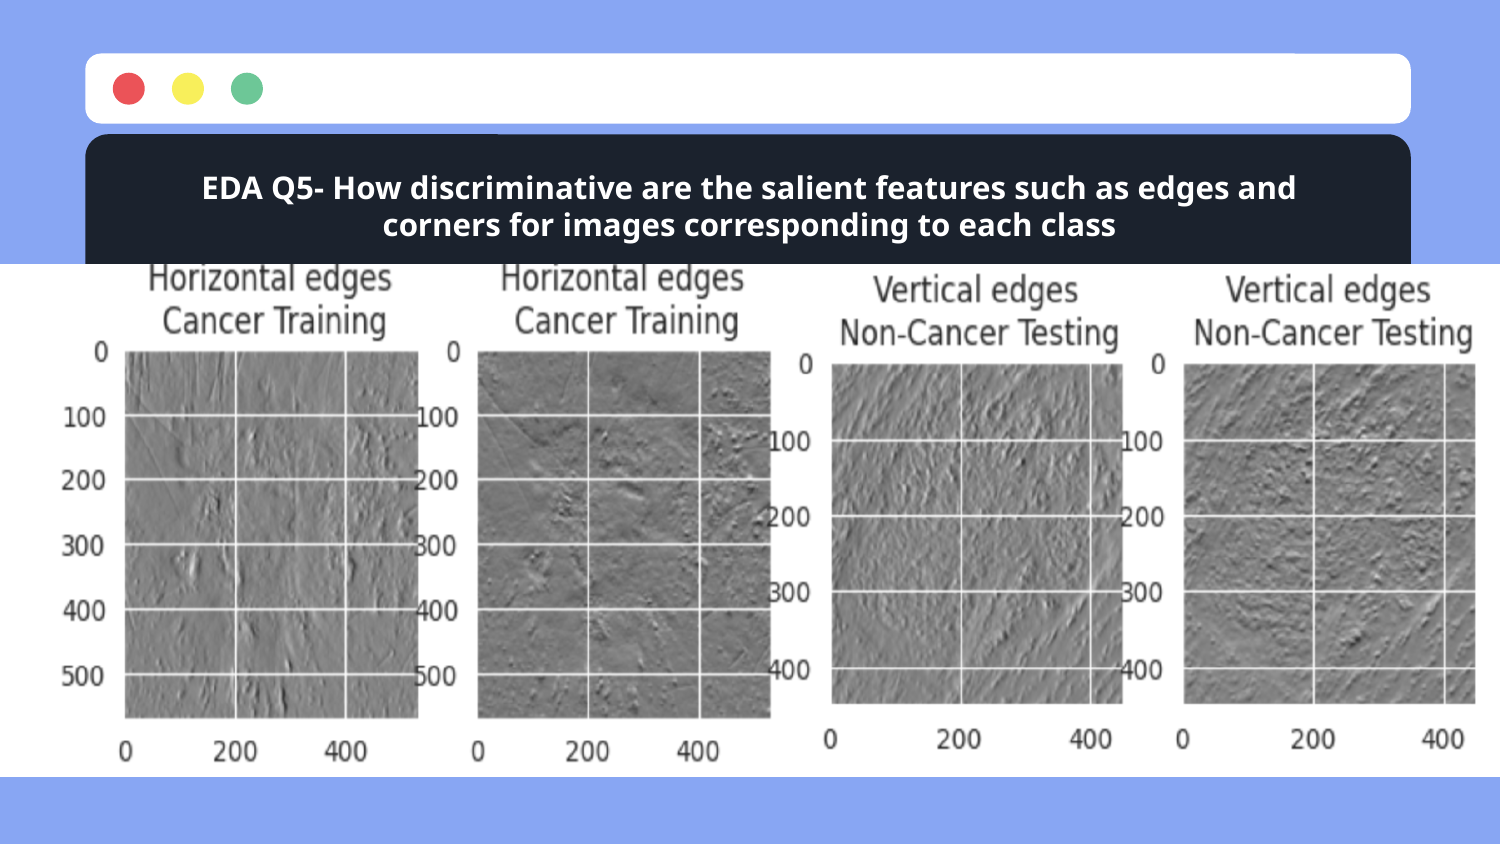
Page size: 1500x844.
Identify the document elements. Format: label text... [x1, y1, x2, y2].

title EDA Q5- How discriminative are the salient features such as edges and corners for images corresponding to each class [118, 158, 1382, 252]
picture [0, 264, 1500, 777]
